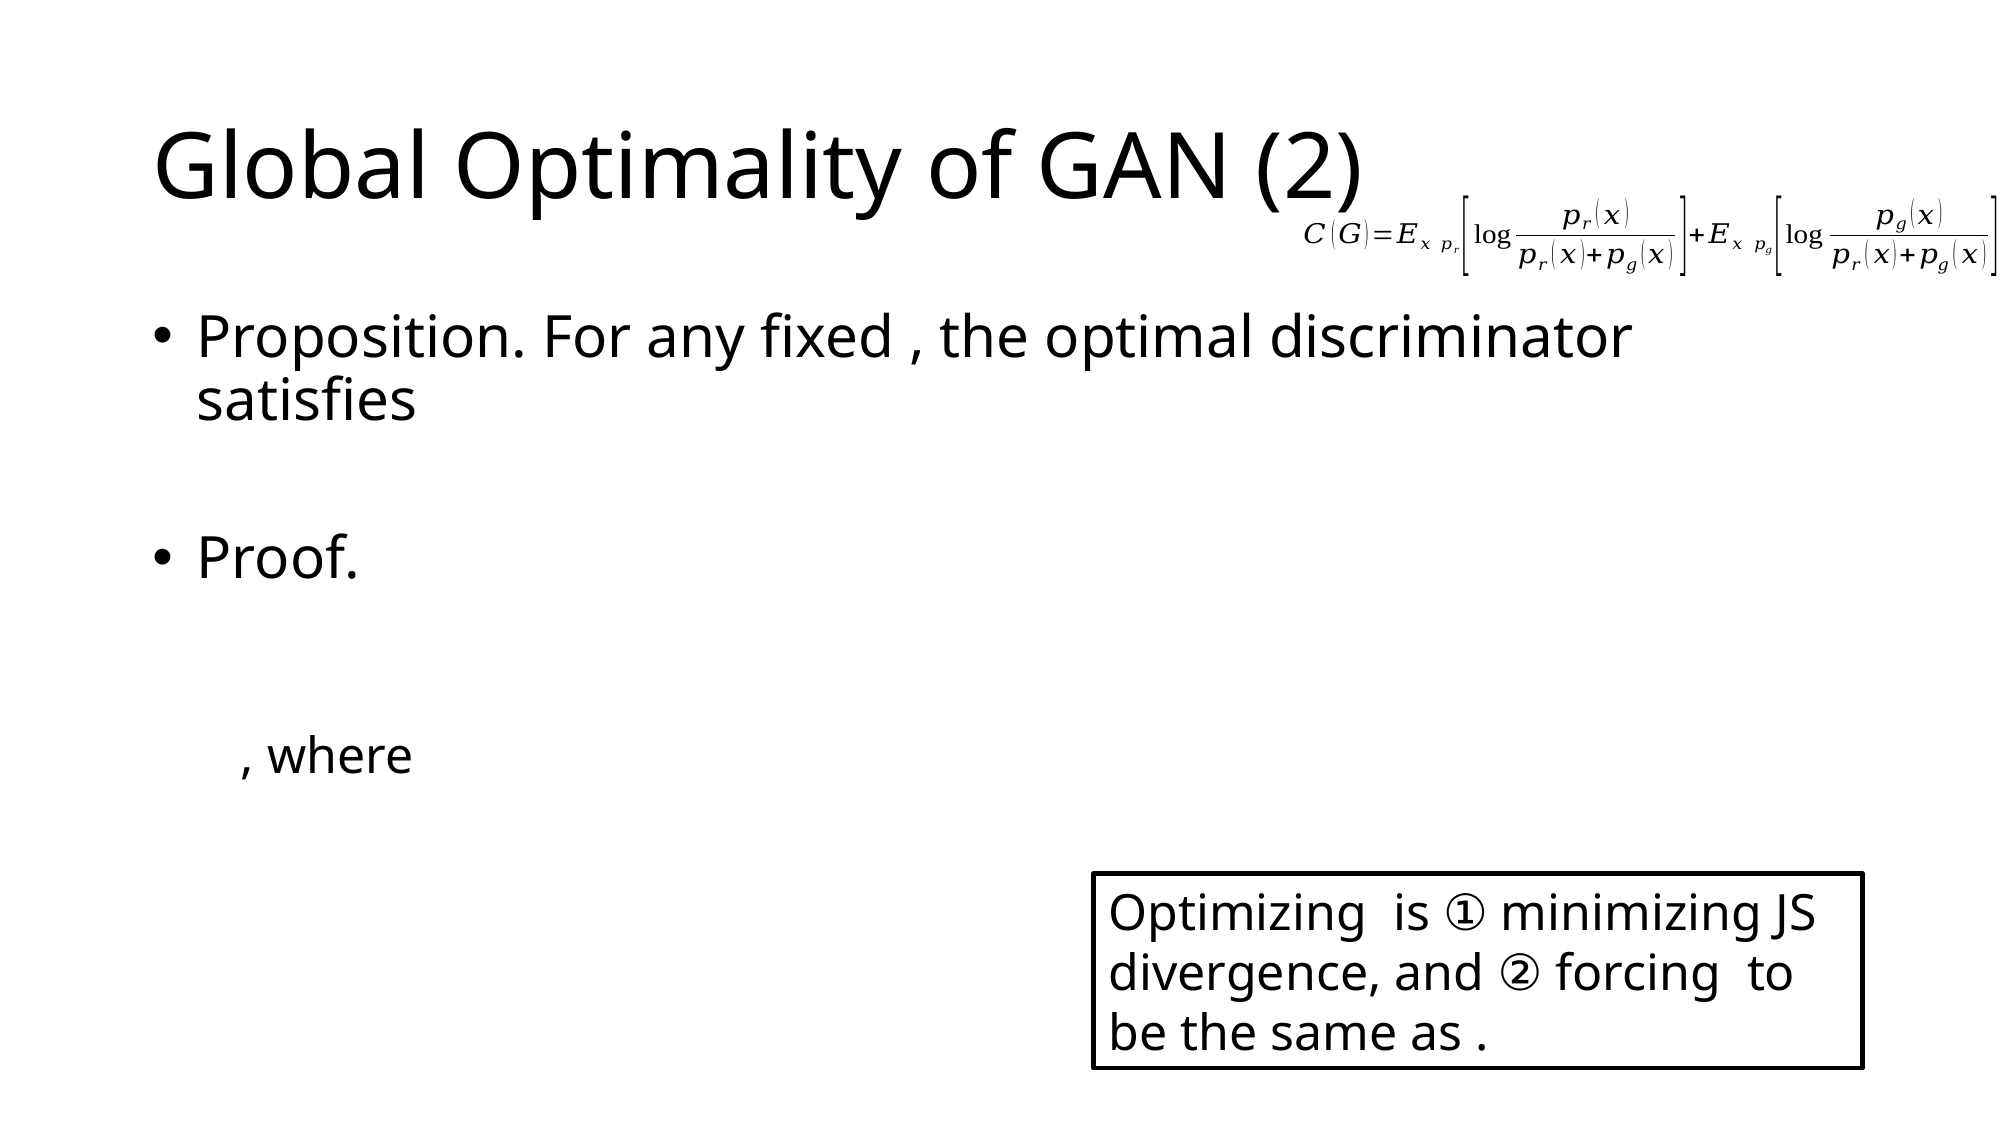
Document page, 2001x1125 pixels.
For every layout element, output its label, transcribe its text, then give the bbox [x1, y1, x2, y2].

title Global Optimality of GAN (2) [137, 59, 1863, 278]
